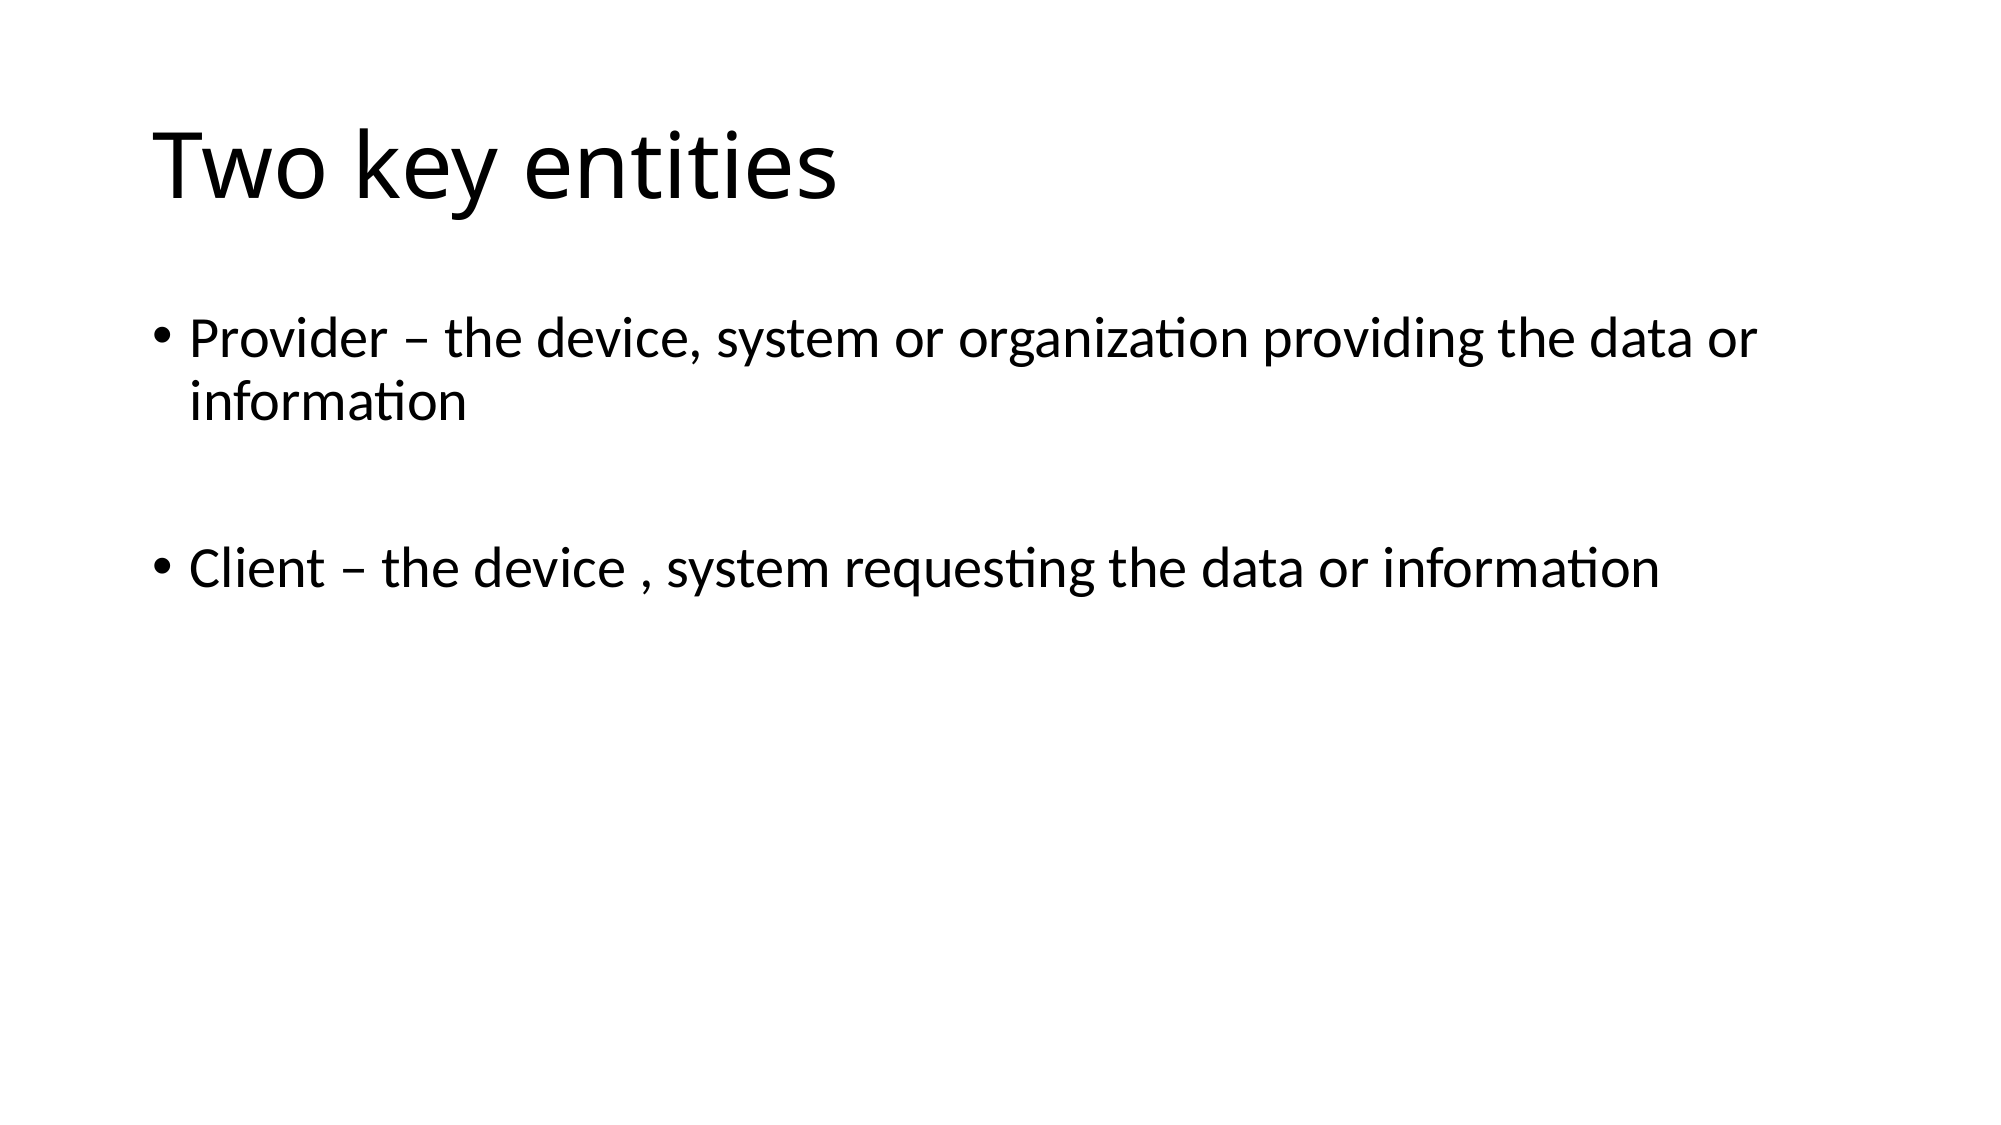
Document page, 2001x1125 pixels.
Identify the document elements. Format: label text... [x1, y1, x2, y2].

list Provider – the device, system or organization providing the data or information Client – the device , system requesting the data or information [137, 299, 1863, 1014]
title Two key entities [137, 59, 1863, 278]
